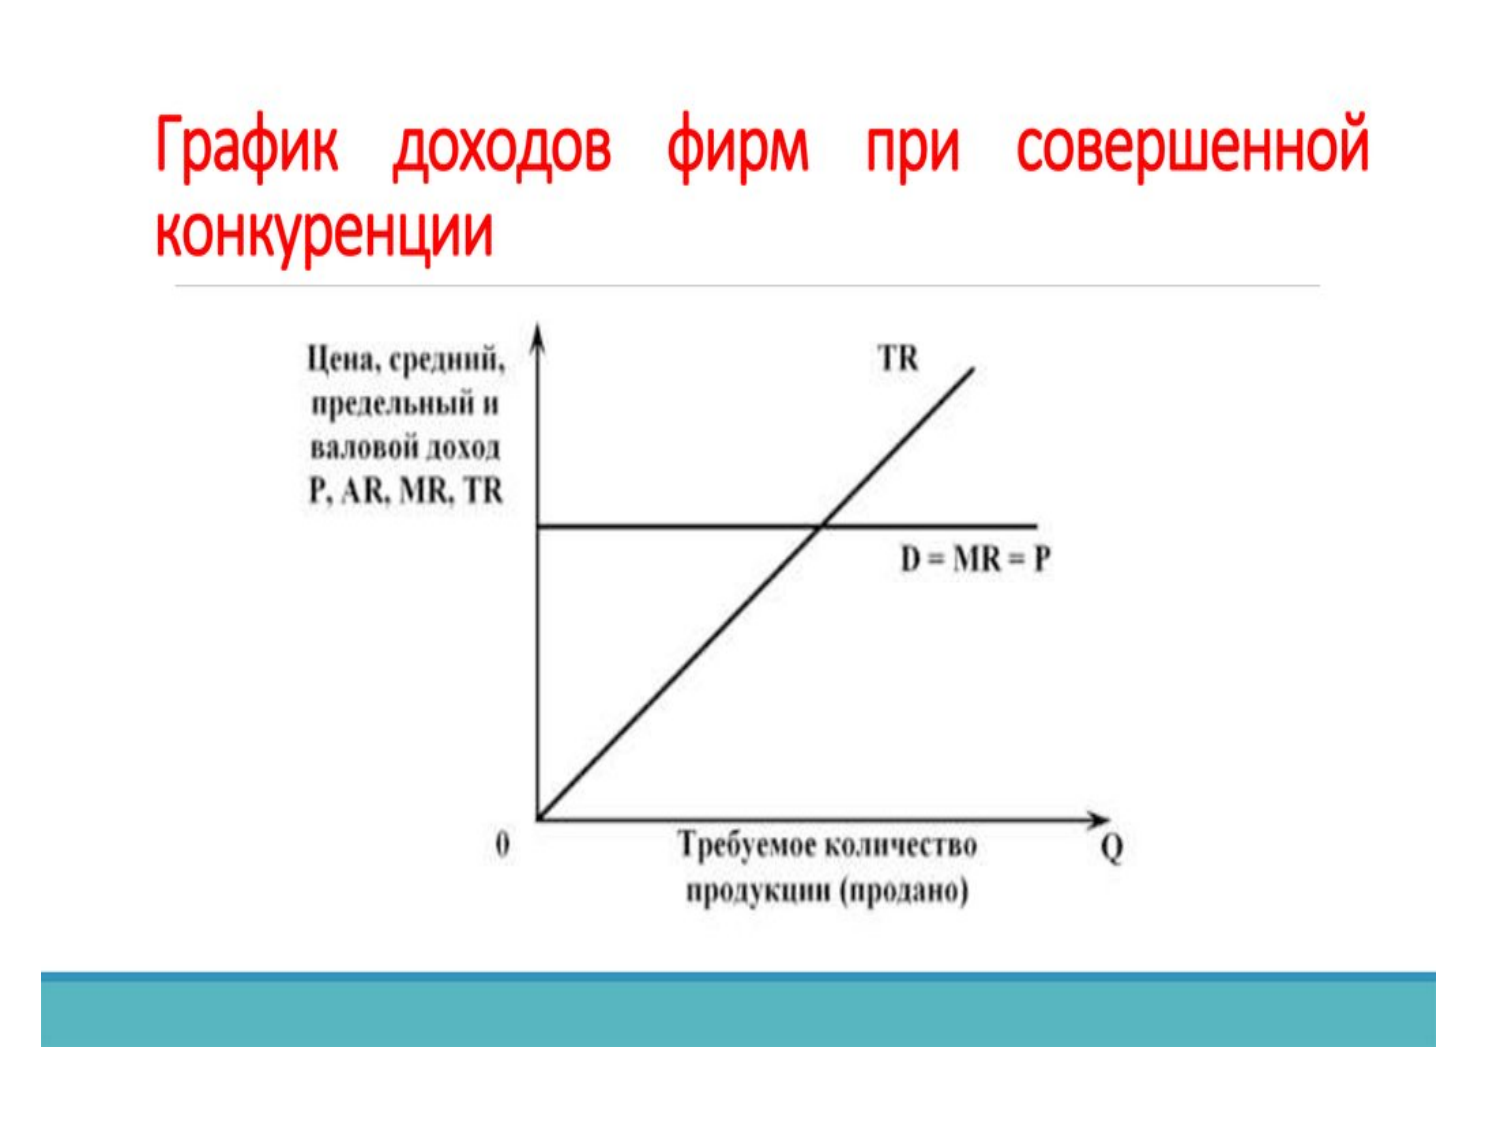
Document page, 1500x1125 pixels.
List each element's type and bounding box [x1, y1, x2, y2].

picture [41, 30, 1436, 1047]
